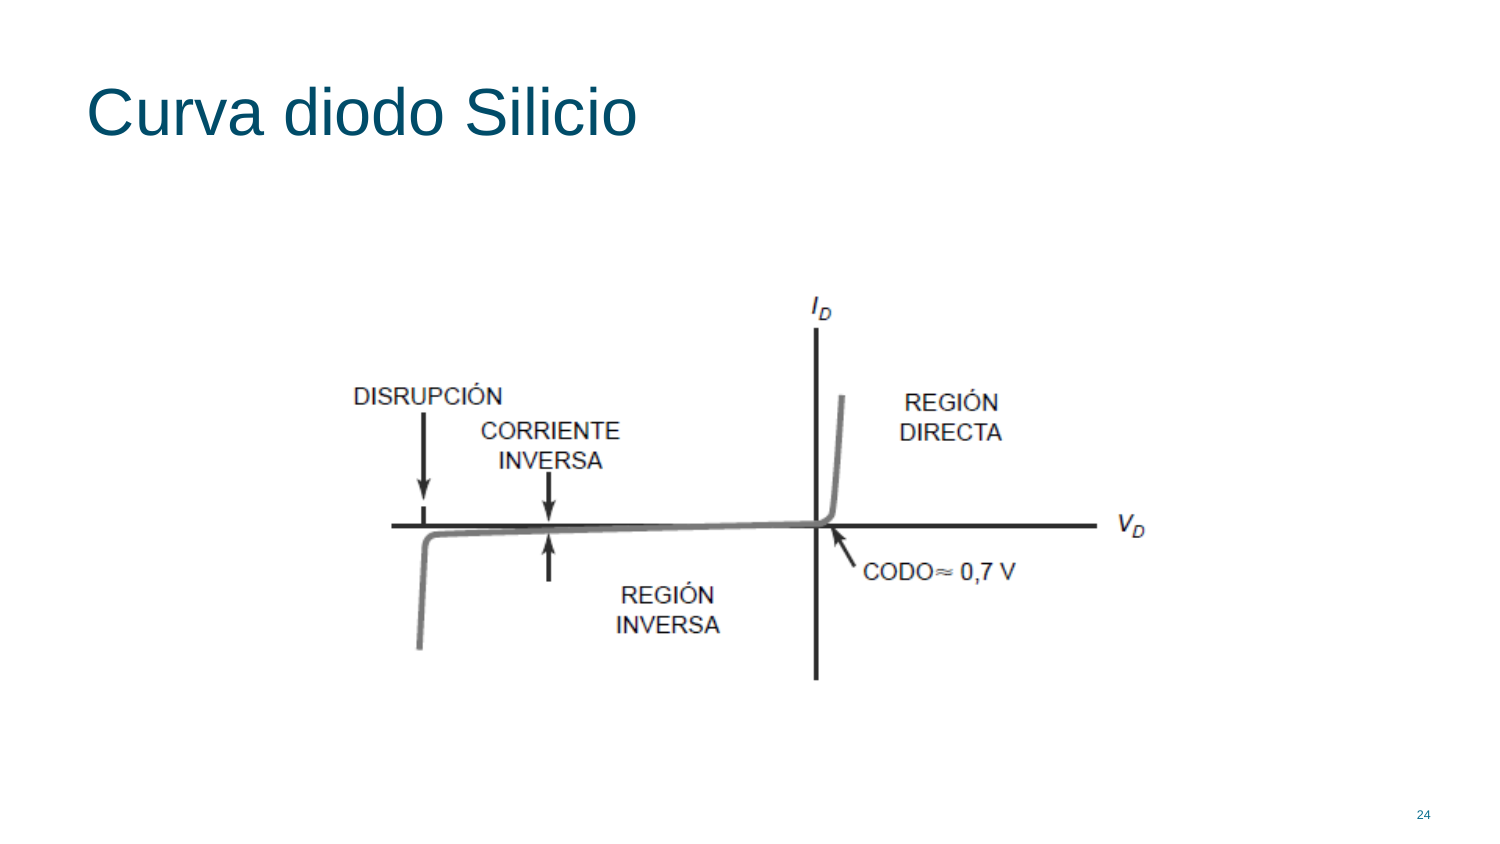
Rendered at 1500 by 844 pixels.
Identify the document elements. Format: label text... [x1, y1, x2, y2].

title Curva diodo Silicio [71, 55, 1441, 176]
picture [276, 264, 1163, 694]
picture [1417, 810, 1422, 819]
